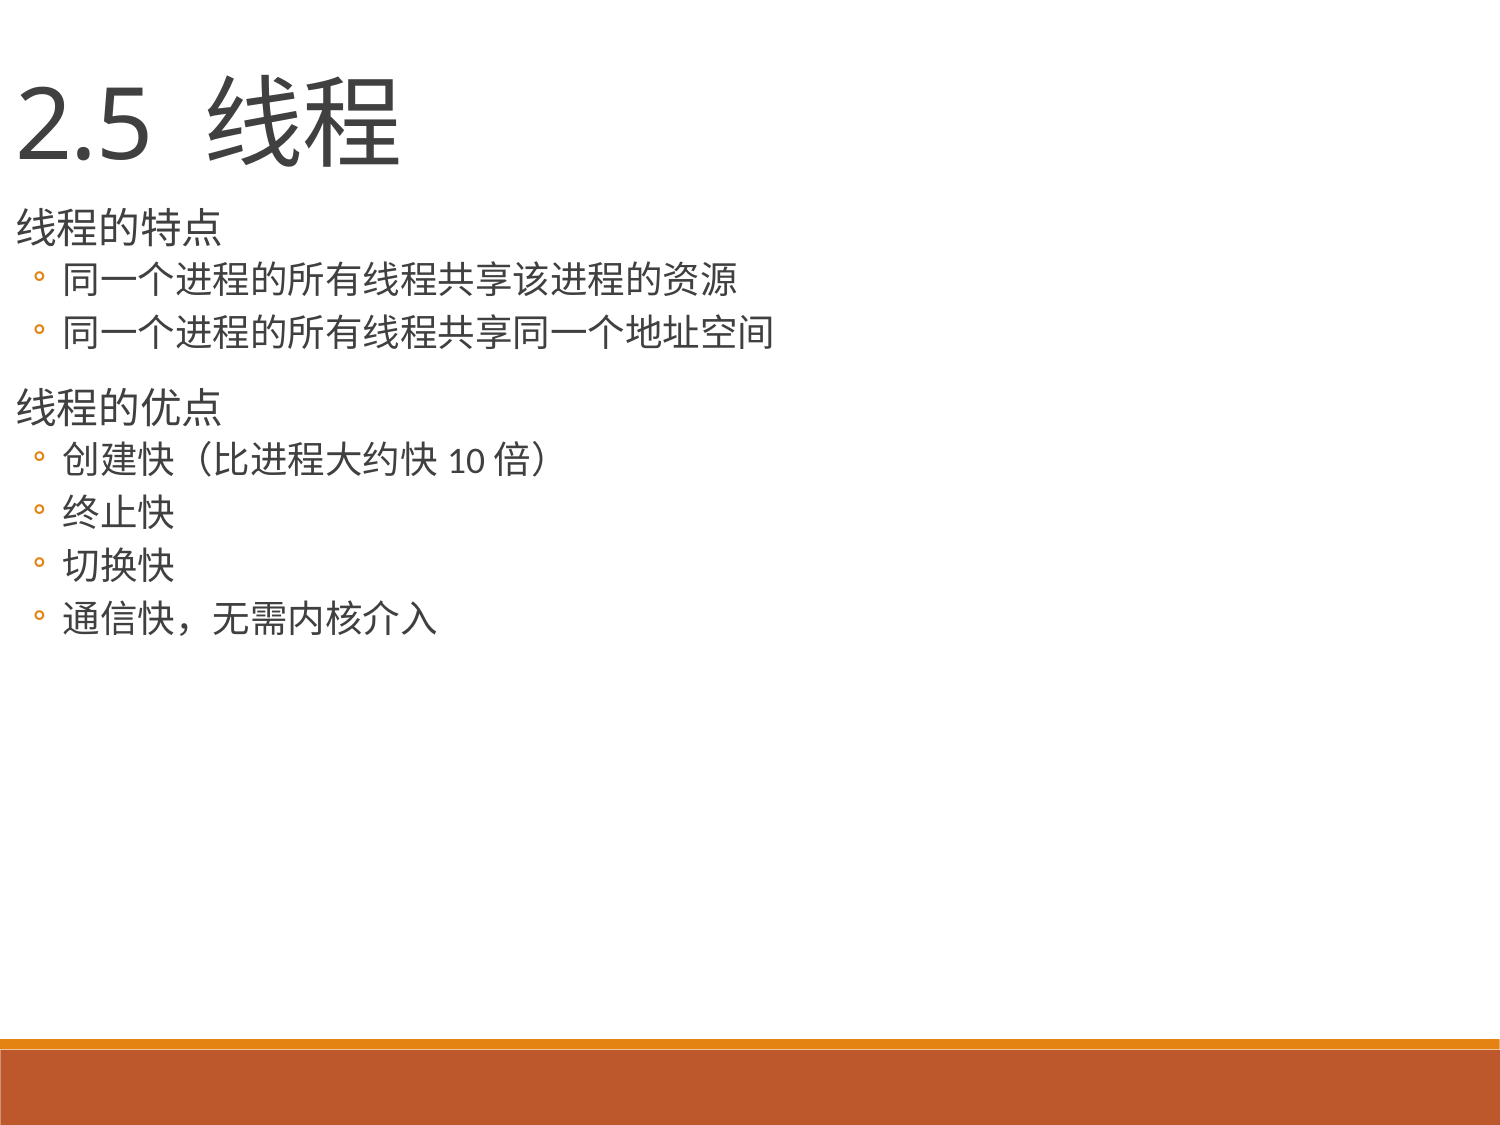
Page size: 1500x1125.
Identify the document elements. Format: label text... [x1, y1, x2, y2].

list 线程的特点 同一个进程的所有线程共享该进程的资源 同一个进程的所有线程共享同一个地址空间 线程的优点 创建快（比进程大约快10倍） 终止快 切换快 通信快，无需内核介入 [0, 200, 1500, 1075]
title 2.5 线程 [0, 0, 1500, 188]
